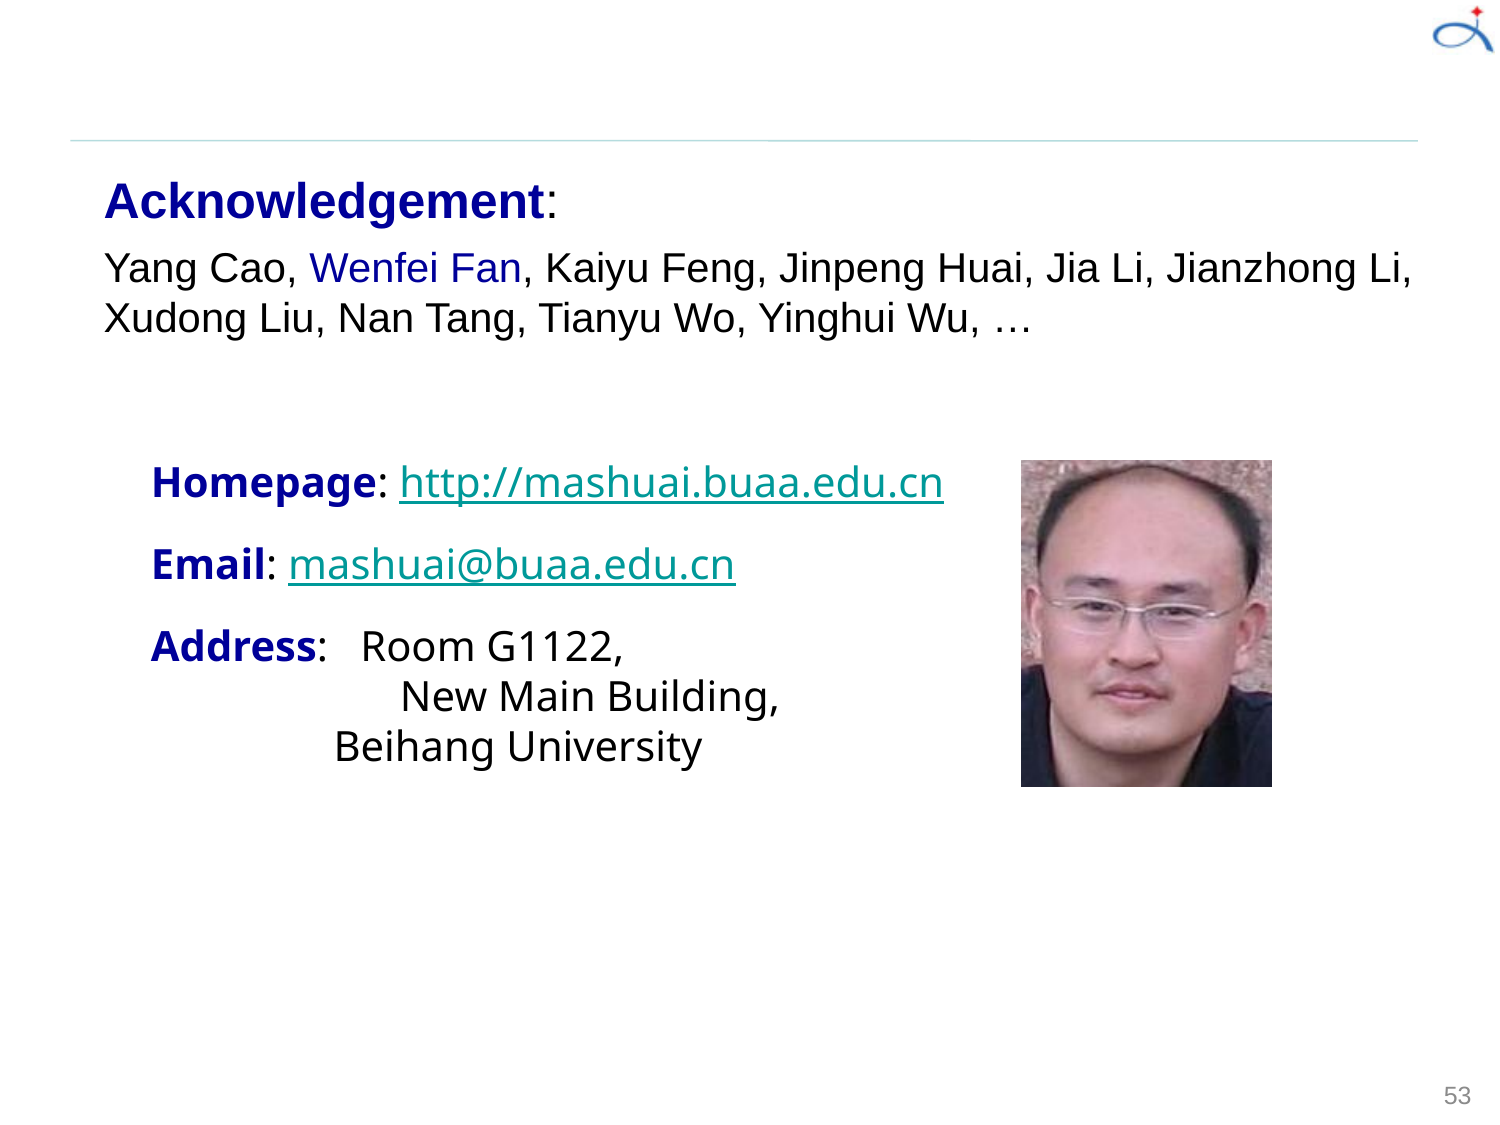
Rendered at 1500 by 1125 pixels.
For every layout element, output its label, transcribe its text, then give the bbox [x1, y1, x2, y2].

picture [1432, 5, 1495, 55]
text_box Acknowledgement: Yang Cao, Wenfei Fan, Kaiyu Feng, Jinpeng Huai, Jia Li, Jianzhong Li, Xudong Liu, Nan Tang, Tianyu Wo, Yinghui Wu, … [88, 160, 1459, 374]
picture [1021, 460, 1272, 788]
slide_number 53 [1136, 1065, 1487, 1125]
list Homepage: http://mashuai.buaa.edu.cn Email: mashuai@buaa.edu.cn Address: Room G1122, New Main Building, Beihang University [135, 448, 970, 780]
